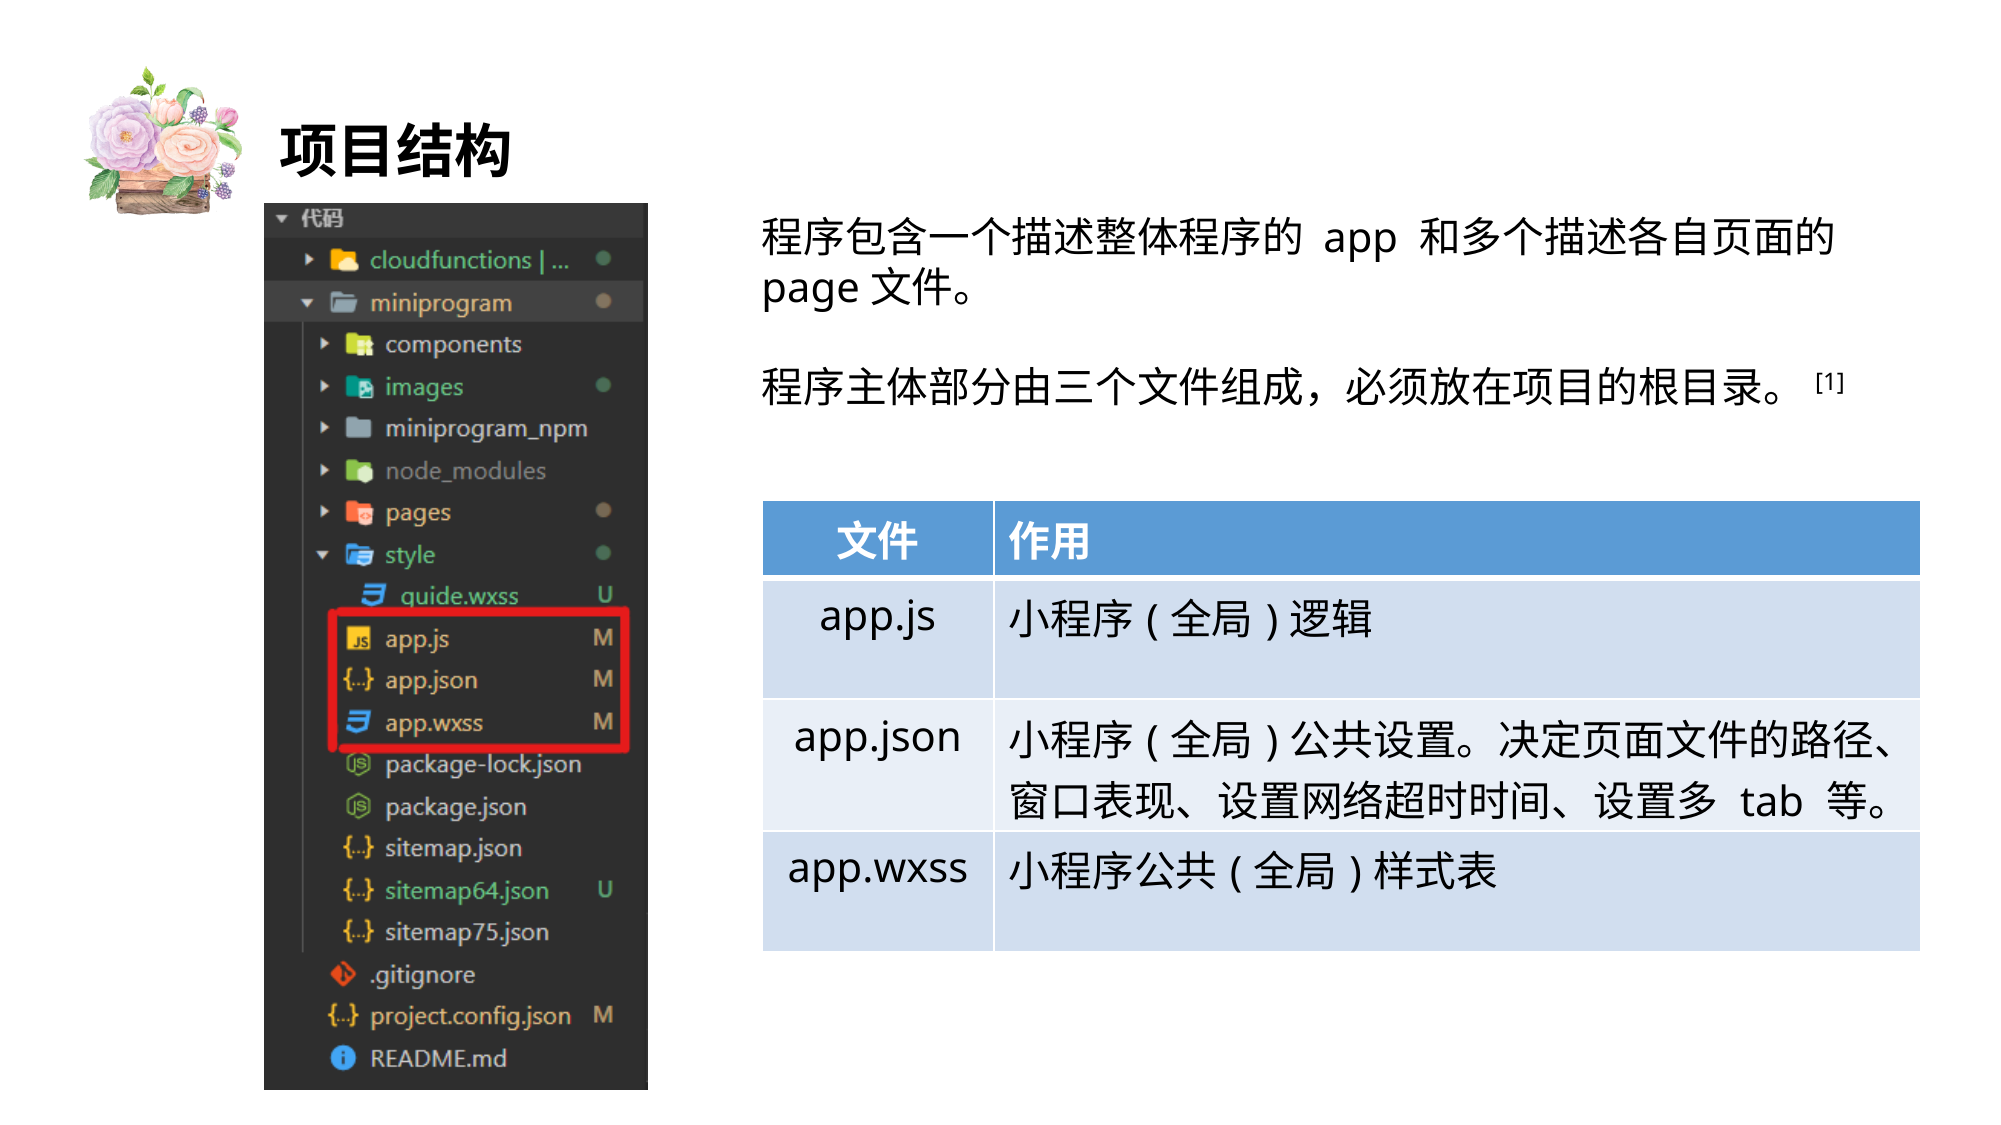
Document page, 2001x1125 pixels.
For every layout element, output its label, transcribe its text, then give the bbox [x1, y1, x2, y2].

table_cell app.json [763, 700, 993, 830]
text_box 项目结构 [265, 106, 1496, 192]
table_cell app.wxss [763, 832, 993, 951]
text_box 程序包含一个描述整体程序的 app 和多个描述各自页面的 page文件。 程序主体部分由三个文件组成，必须放在项目的根目录。[1] [746, 203, 1906, 419]
table_header 作用 [995, 501, 1920, 575]
table_cell app.js [763, 581, 993, 698]
table_cell 小程序(全局)逻辑 [995, 581, 1920, 698]
table_cell 小程序(全局)公共设置。决定页面文件的路径、窗口表现、设置网络超时时间、设置多 tab 等。 [995, 700, 1920, 830]
picture [64, 49, 648, 1090]
table_header 文件 [763, 501, 993, 575]
table_cell 小程序公共(全局)样式表 [995, 832, 1920, 951]
